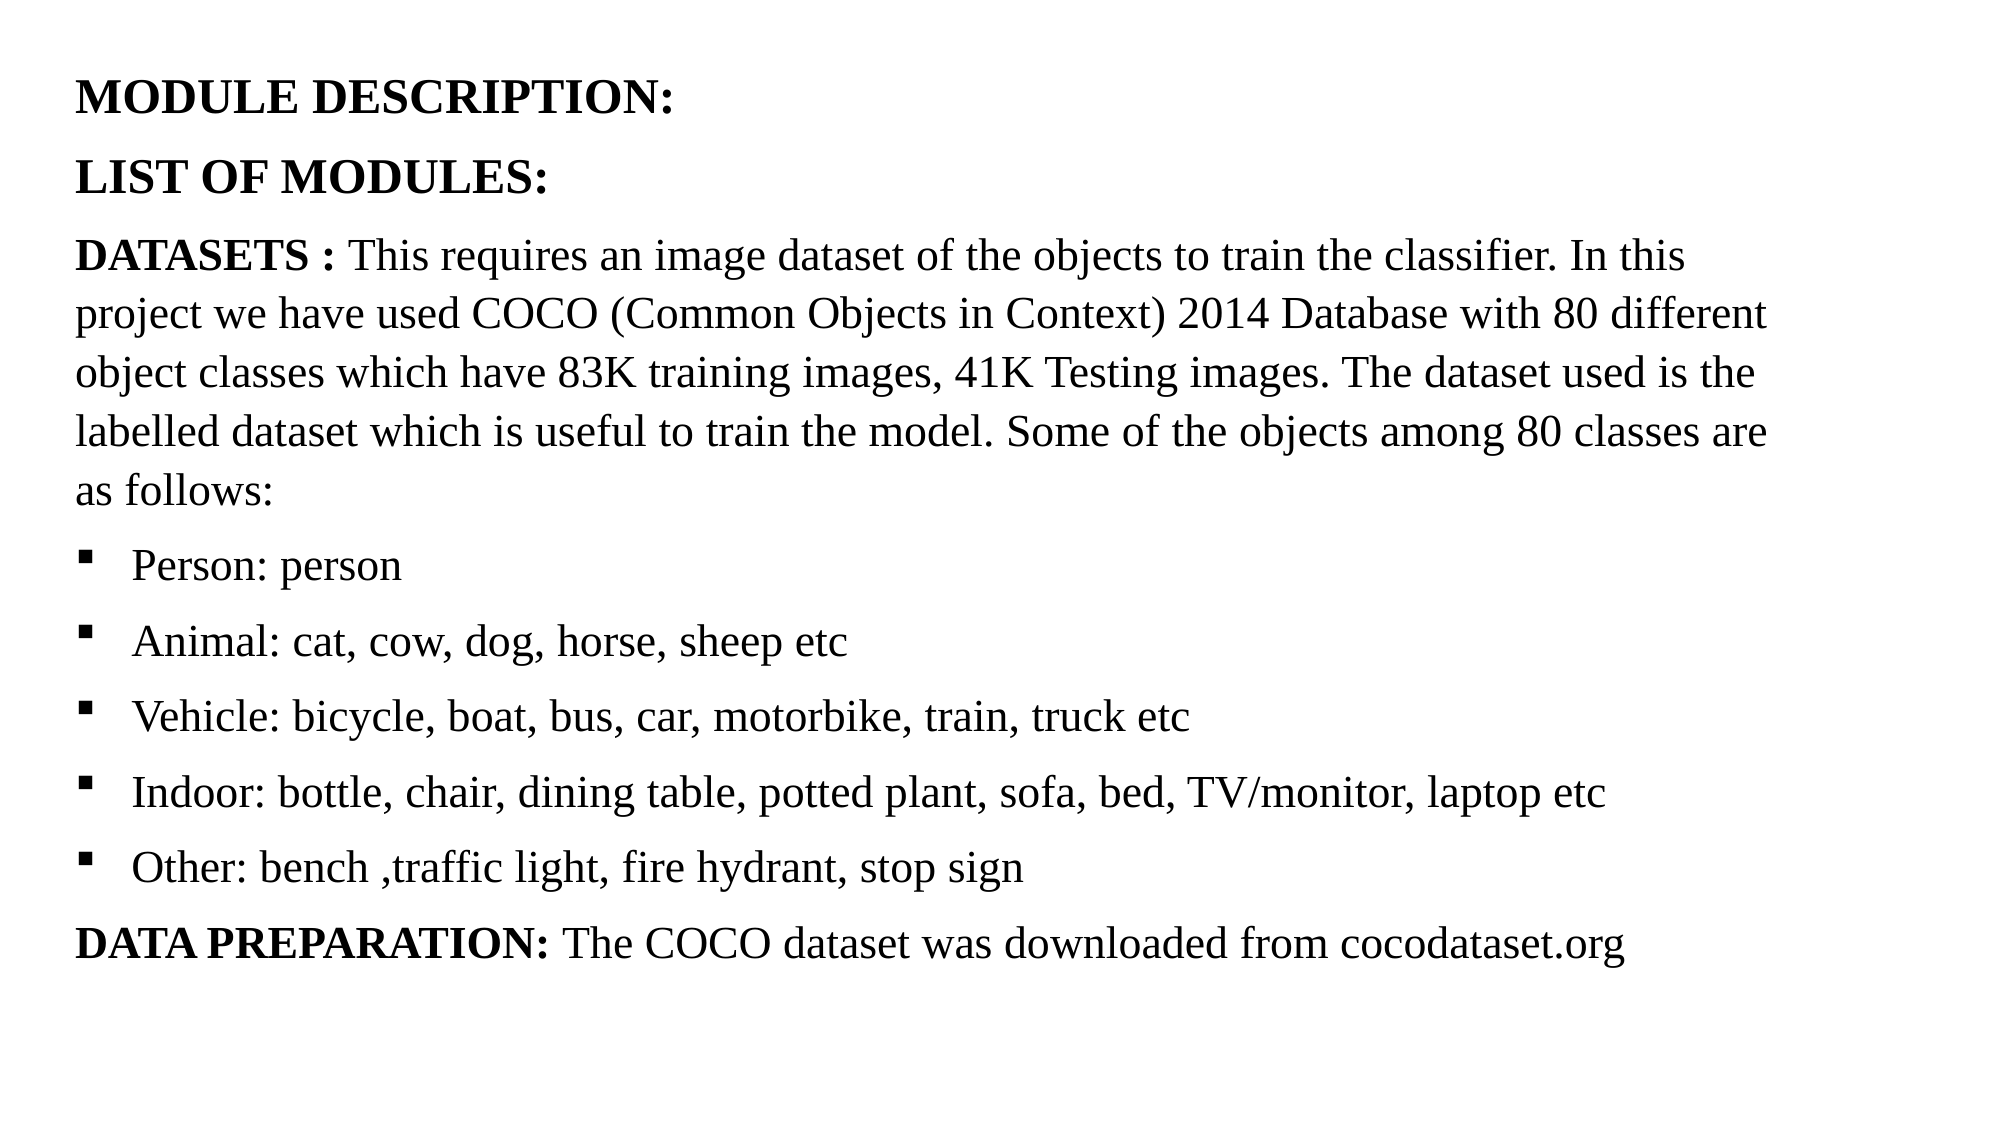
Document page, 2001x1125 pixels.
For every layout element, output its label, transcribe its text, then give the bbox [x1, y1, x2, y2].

text_box MODULE DESCRIPTION: LIST OF MODULES: DATASETS : This requires an image dataset of the objects to train the classifier. In this project we have used COCO (Common Objects in Context) 2014 Database with 80 different object classes which have 83K training images, 41K Testing images. The dataset used is the labelled dataset which is useful to train the model. Some of the objects among 80 classes are as follows: Person: person Animal: cat, cow, dog, horse, sheep etc Vehicle: bicycle, boat, bus, car, motorbike, train, truck etc Indoor: bottle, chair, dining table, potted plant, sofa, bed, TV/monitor, laptop etc Other: bench ,traffic light, fire hydrant, stop sign DATA PREPARATION: The COCO dataset was downloaded from cocodataset.org [60, 51, 1829, 975]
